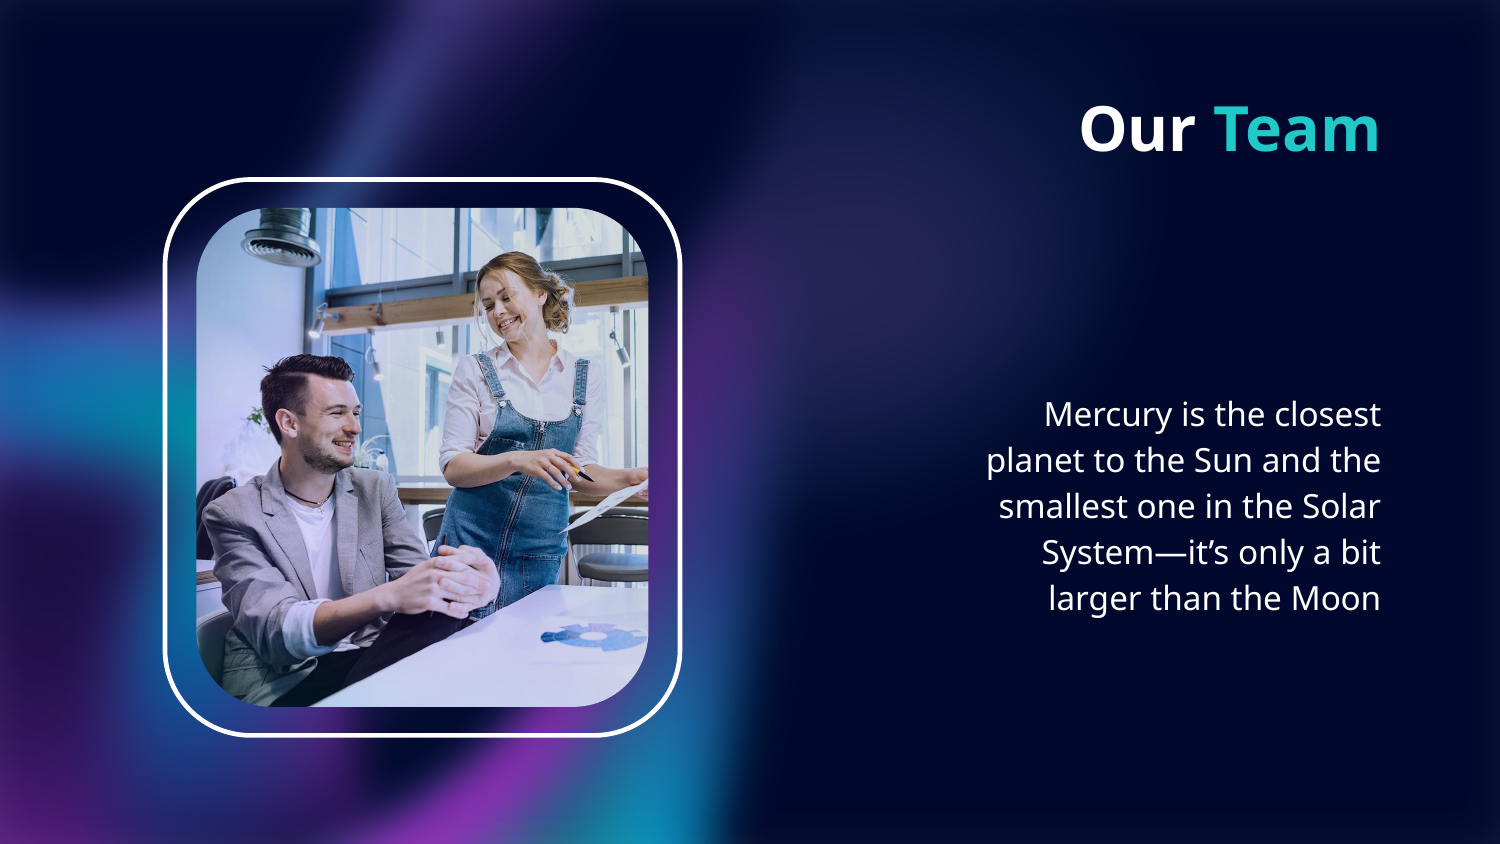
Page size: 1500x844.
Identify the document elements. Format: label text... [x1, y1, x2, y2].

title Our Team [749, 88, 1382, 167]
text_box Mercury is the closest planet to the Sun and the smallest one in the Solar System—it’s only a bit larger than the Moon [954, 387, 1382, 563]
picture [0, 0, 1500, 844]
text_box [164, 179, 681, 736]
